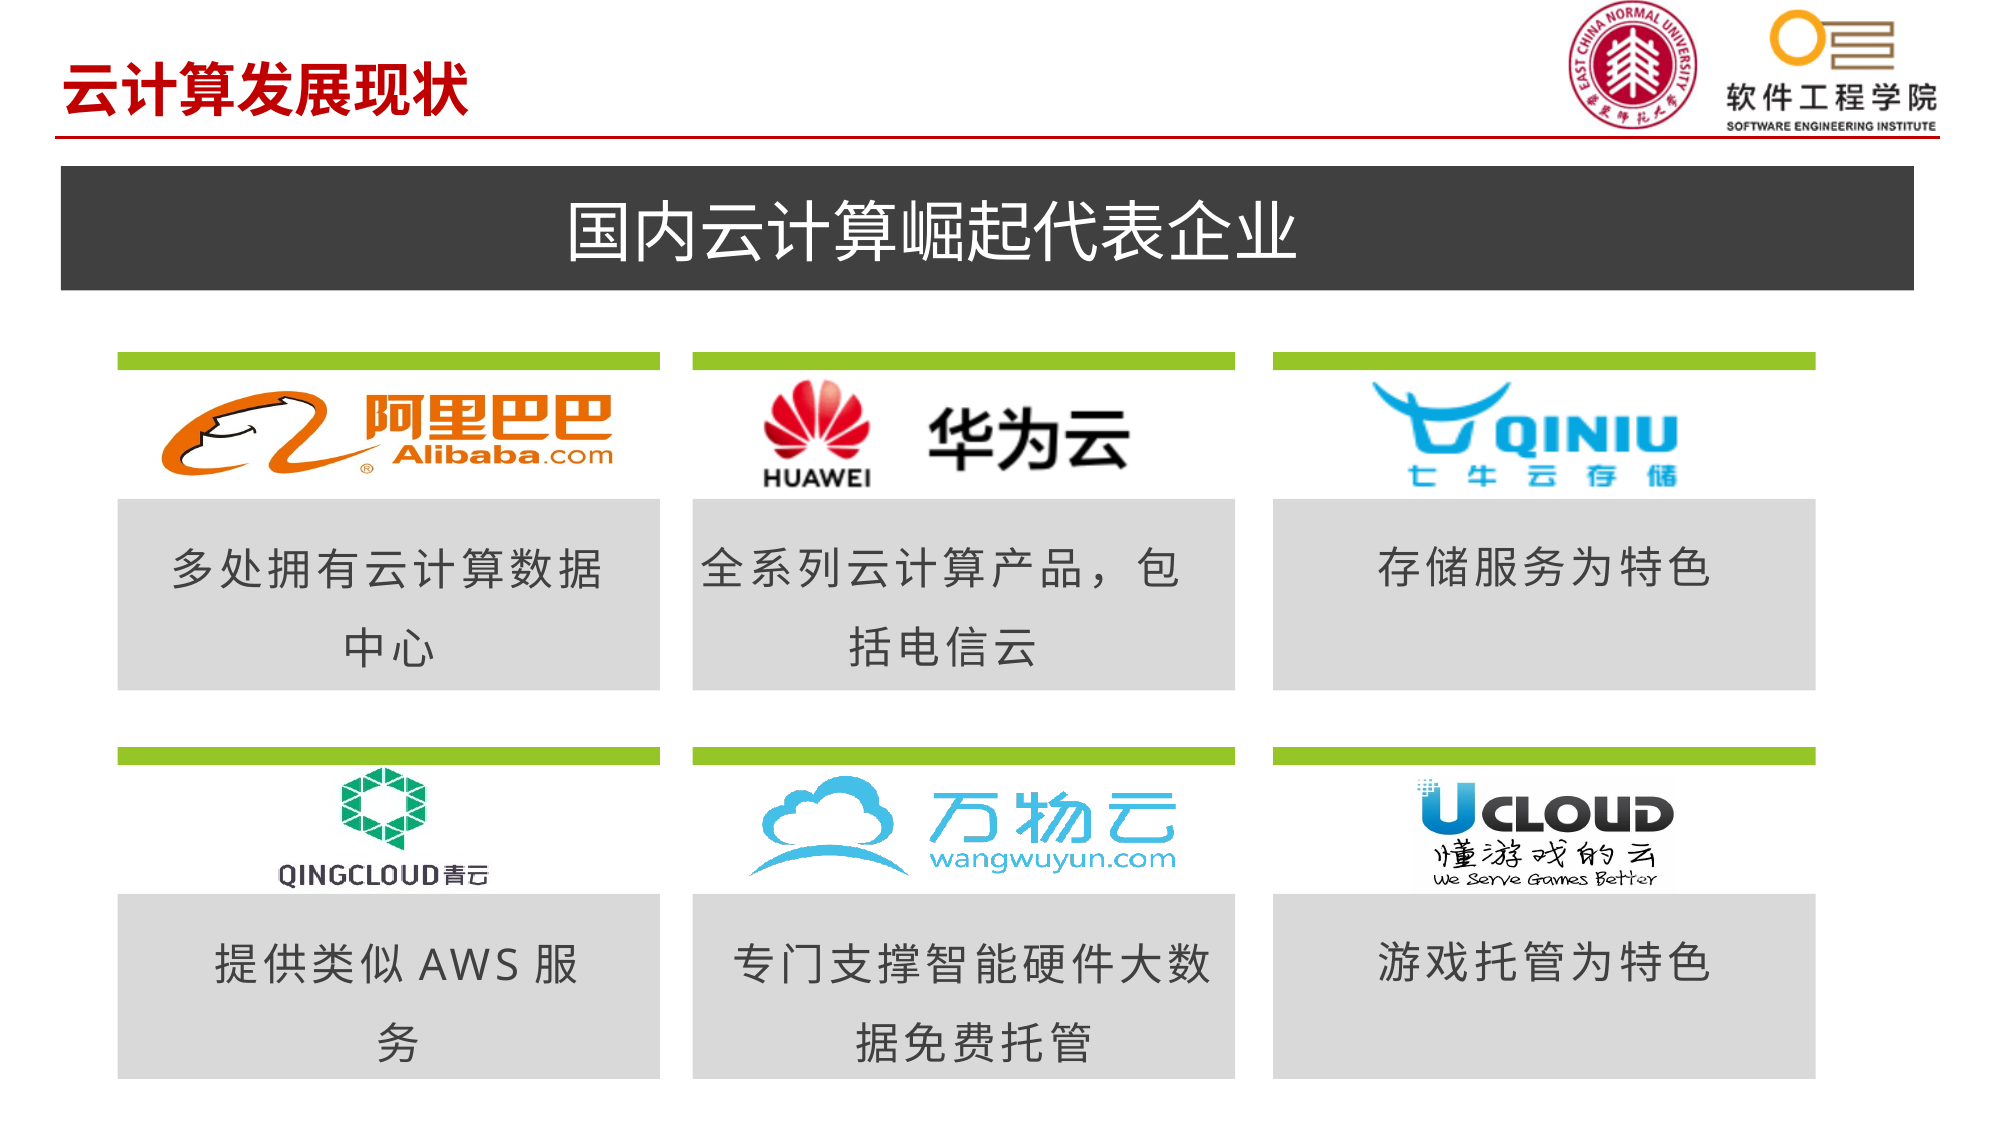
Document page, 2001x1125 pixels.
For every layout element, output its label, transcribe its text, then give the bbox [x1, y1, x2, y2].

picture [1566, 0, 1953, 131]
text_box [60, 165, 1915, 1079]
picture [748, 377, 1138, 498]
text_box 云计算发展现状 [47, 46, 1541, 131]
